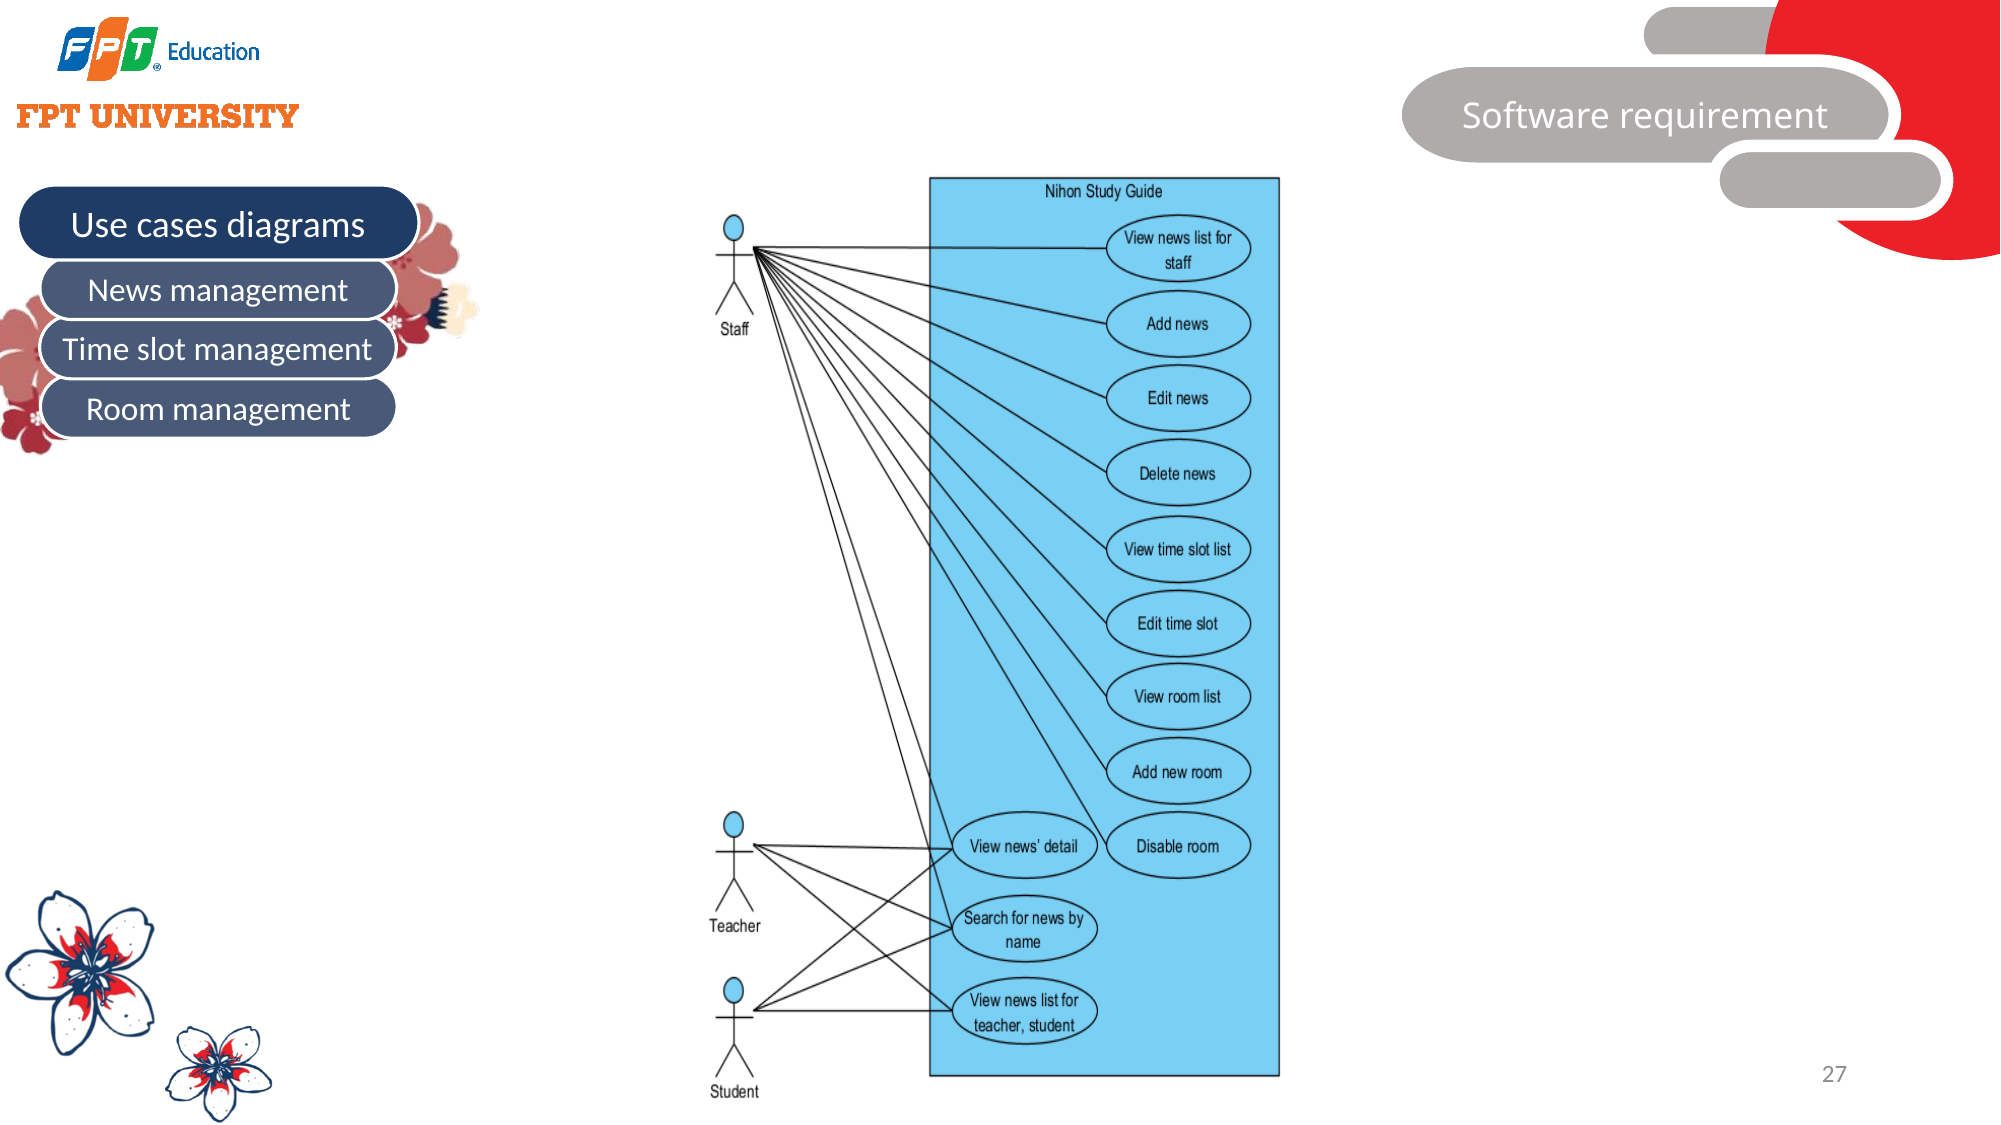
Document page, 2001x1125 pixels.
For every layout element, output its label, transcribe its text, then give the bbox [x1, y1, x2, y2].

text_box Use cases diagrams [16, 183, 408, 262]
picture [699, 151, 1300, 1125]
text_box News management [38, 261, 325, 321]
text_box [1712, 144, 1949, 216]
picture [0, 289, 143, 473]
text_box [1763, 0, 2000, 262]
picture [0, 891, 276, 1125]
picture [17, 17, 299, 128]
picture [325, 177, 510, 370]
text_box Room management [138, 377, 399, 440]
slide_number 27 [1412, 1042, 1863, 1103]
text_box Software requirement [1394, 59, 1896, 170]
text_box Time slot management [138, 321, 394, 380]
text_box [1636, 0, 1777, 59]
